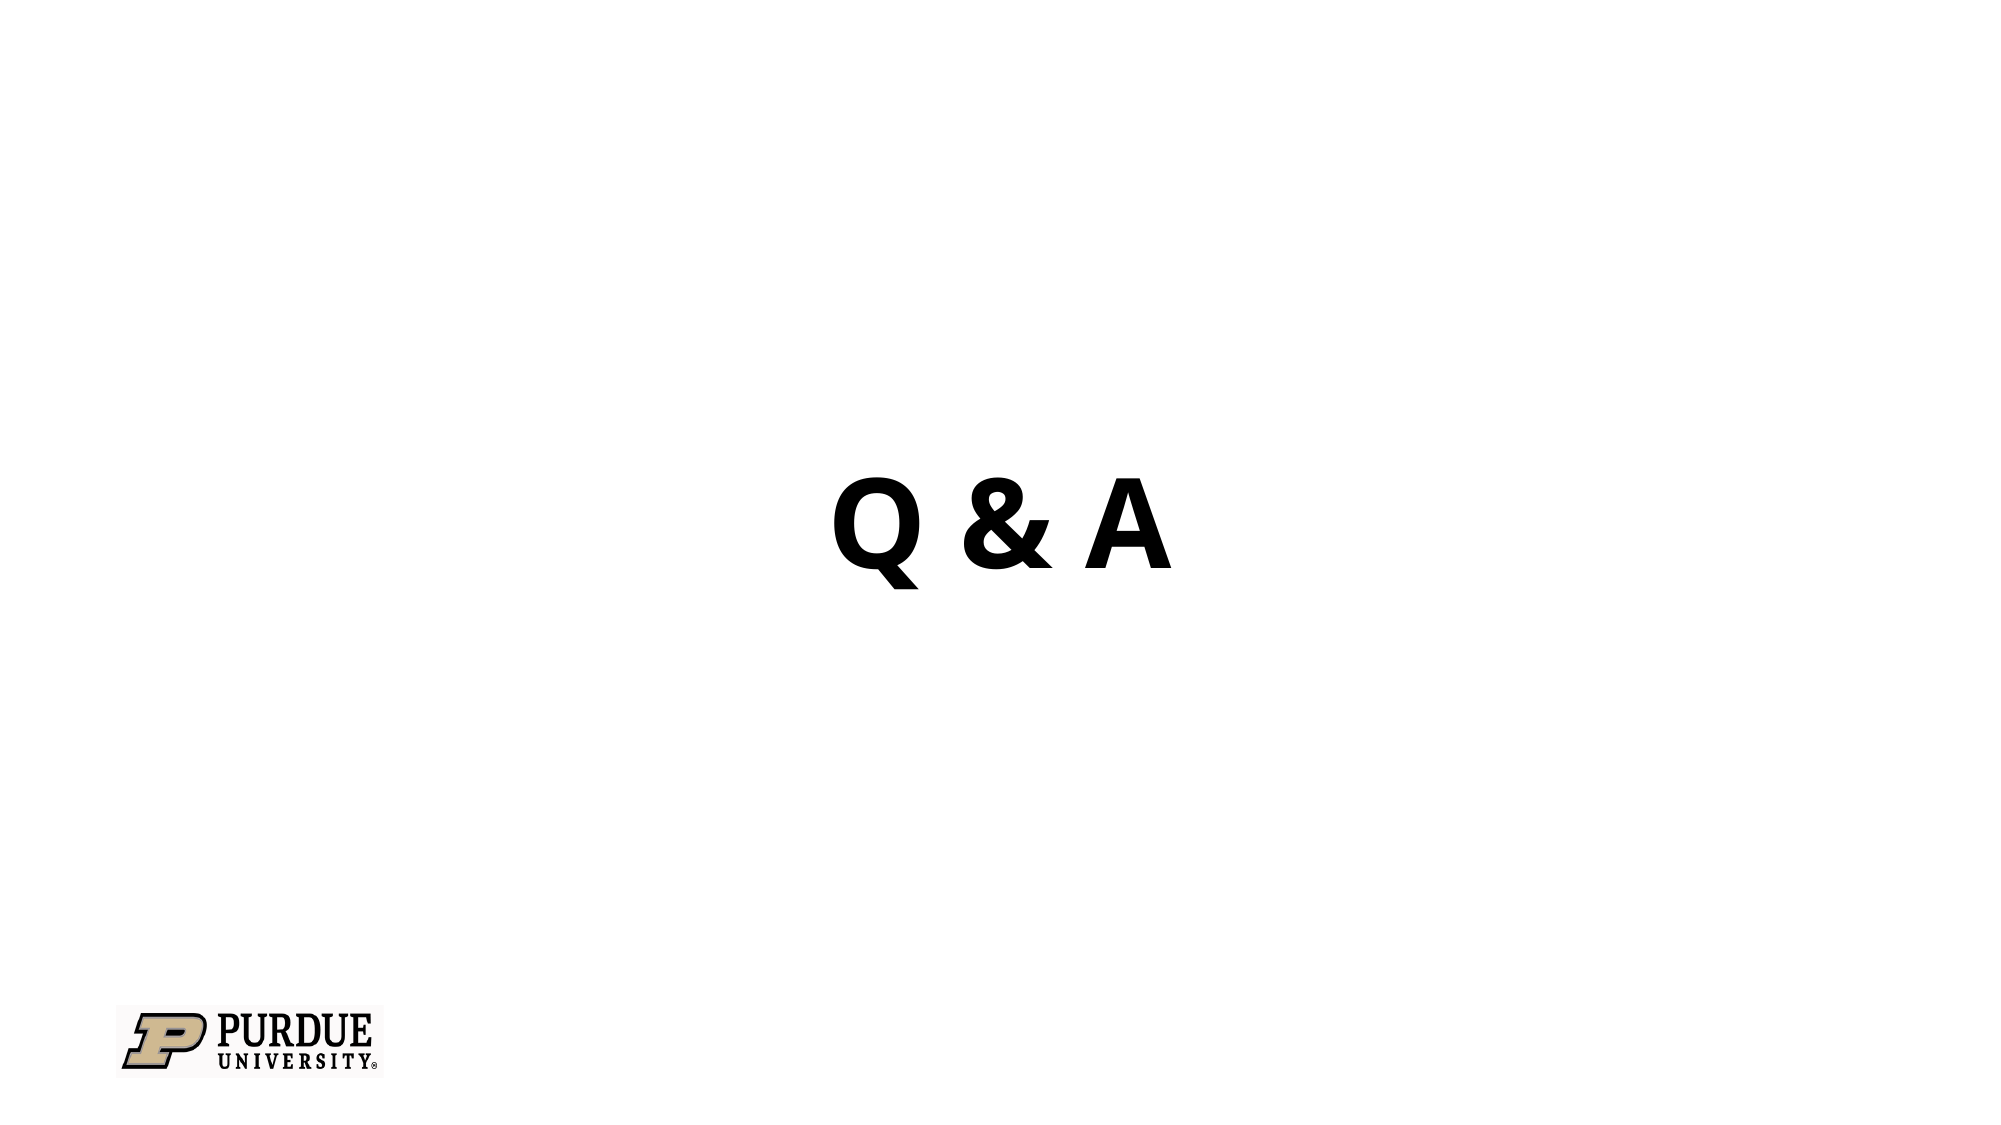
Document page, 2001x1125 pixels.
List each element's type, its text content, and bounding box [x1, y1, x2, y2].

picture [115, 1005, 385, 1079]
title Q & A [30, 422, 1970, 603]
